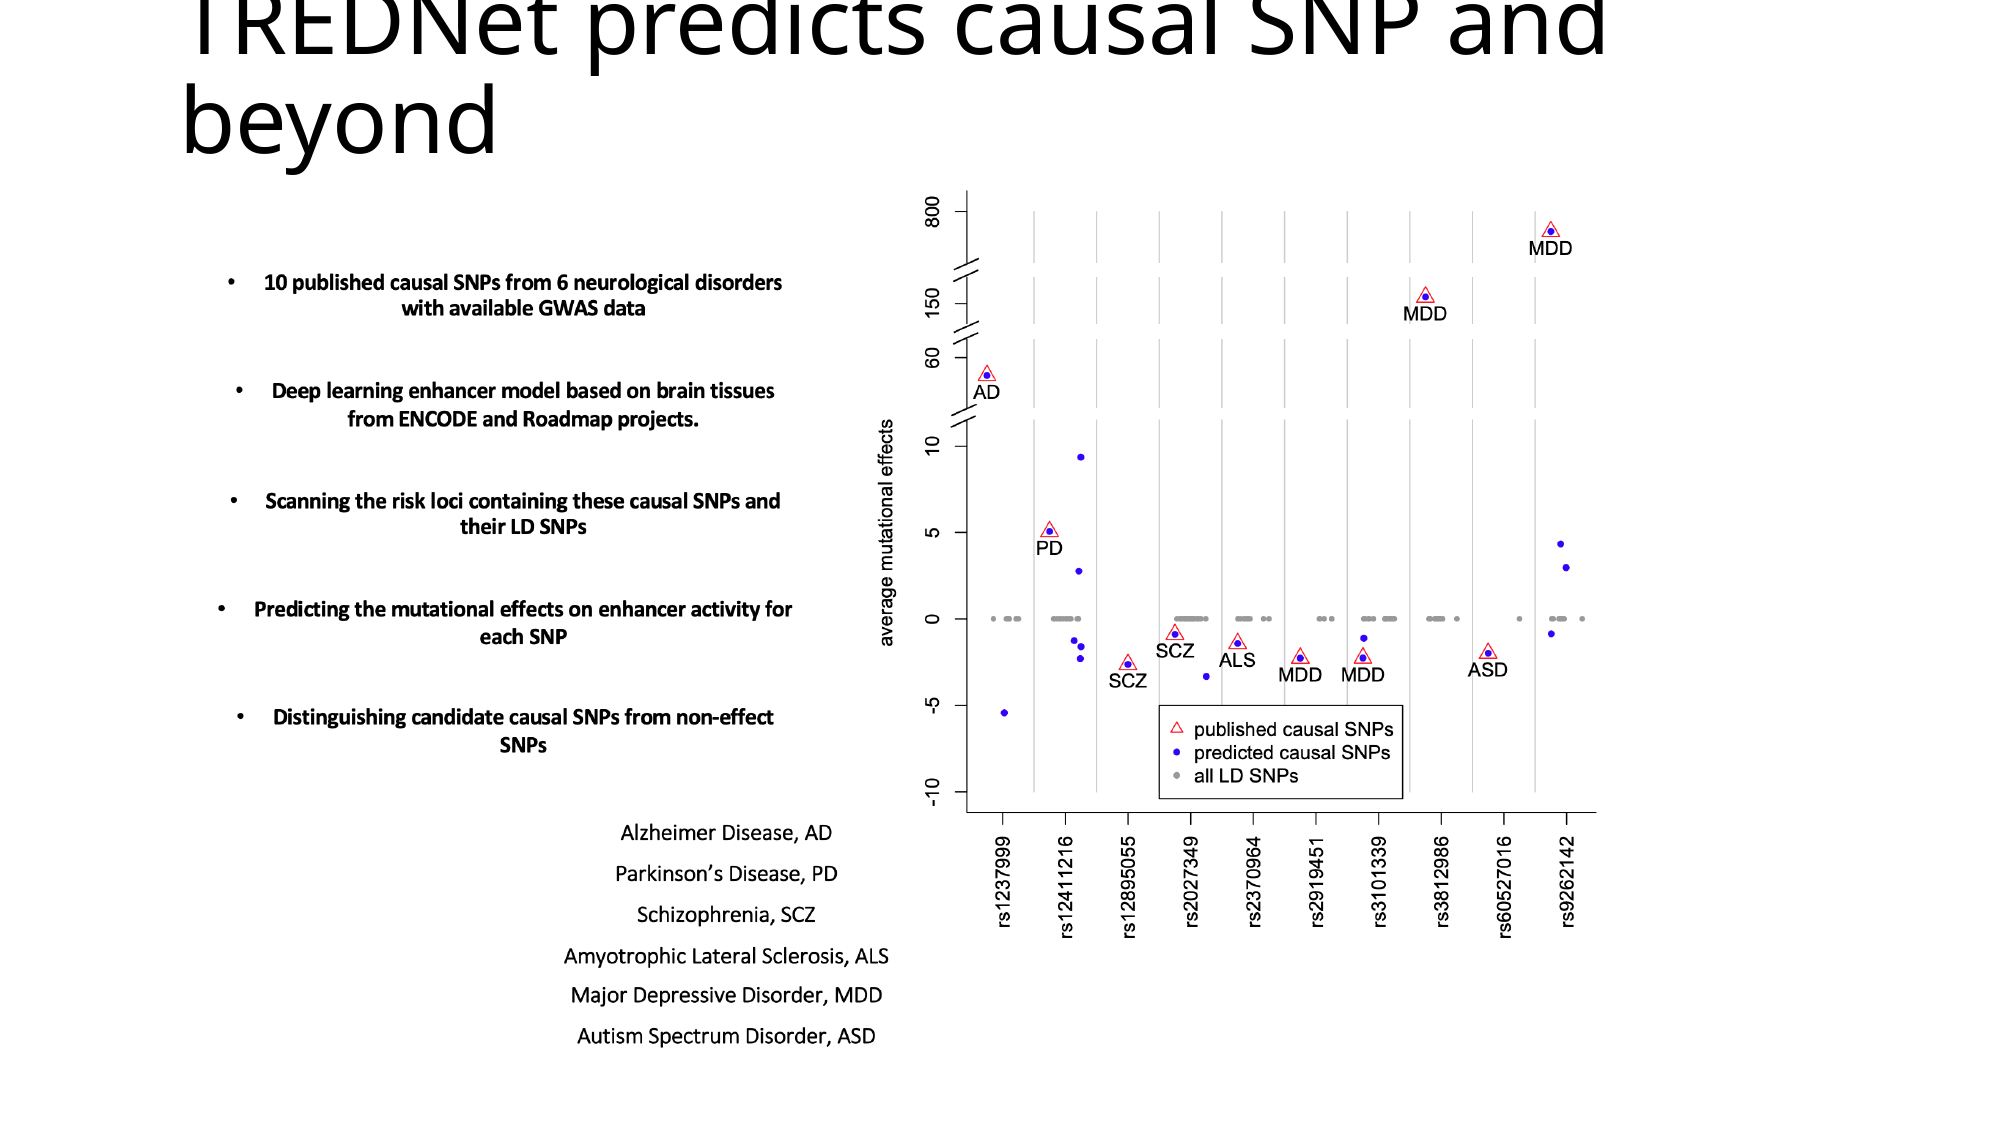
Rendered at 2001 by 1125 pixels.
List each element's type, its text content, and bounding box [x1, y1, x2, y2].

picture [214, 182, 1663, 1057]
title TREDNet predicts causal SNP and beyond [164, 0, 1882, 184]
